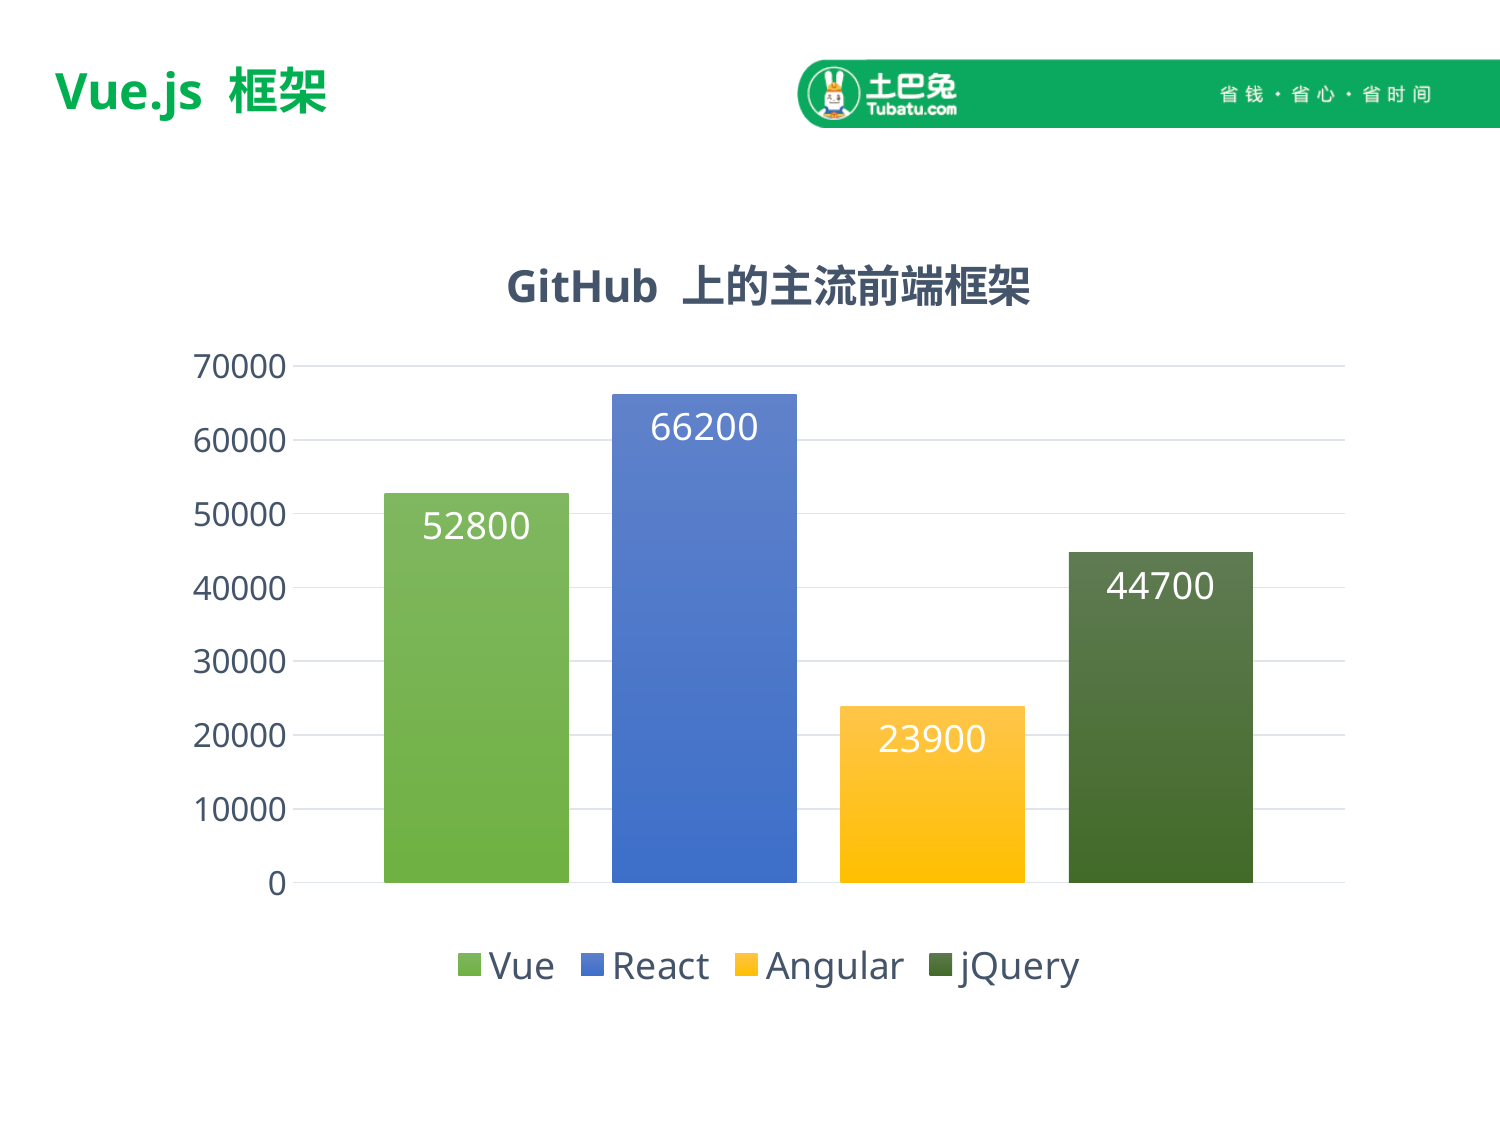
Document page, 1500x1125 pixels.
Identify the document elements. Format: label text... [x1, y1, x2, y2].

chart [168, 219, 1369, 998]
picture [797, 59, 1500, 128]
title Vue.js 框架 [40, 50, 737, 136]
